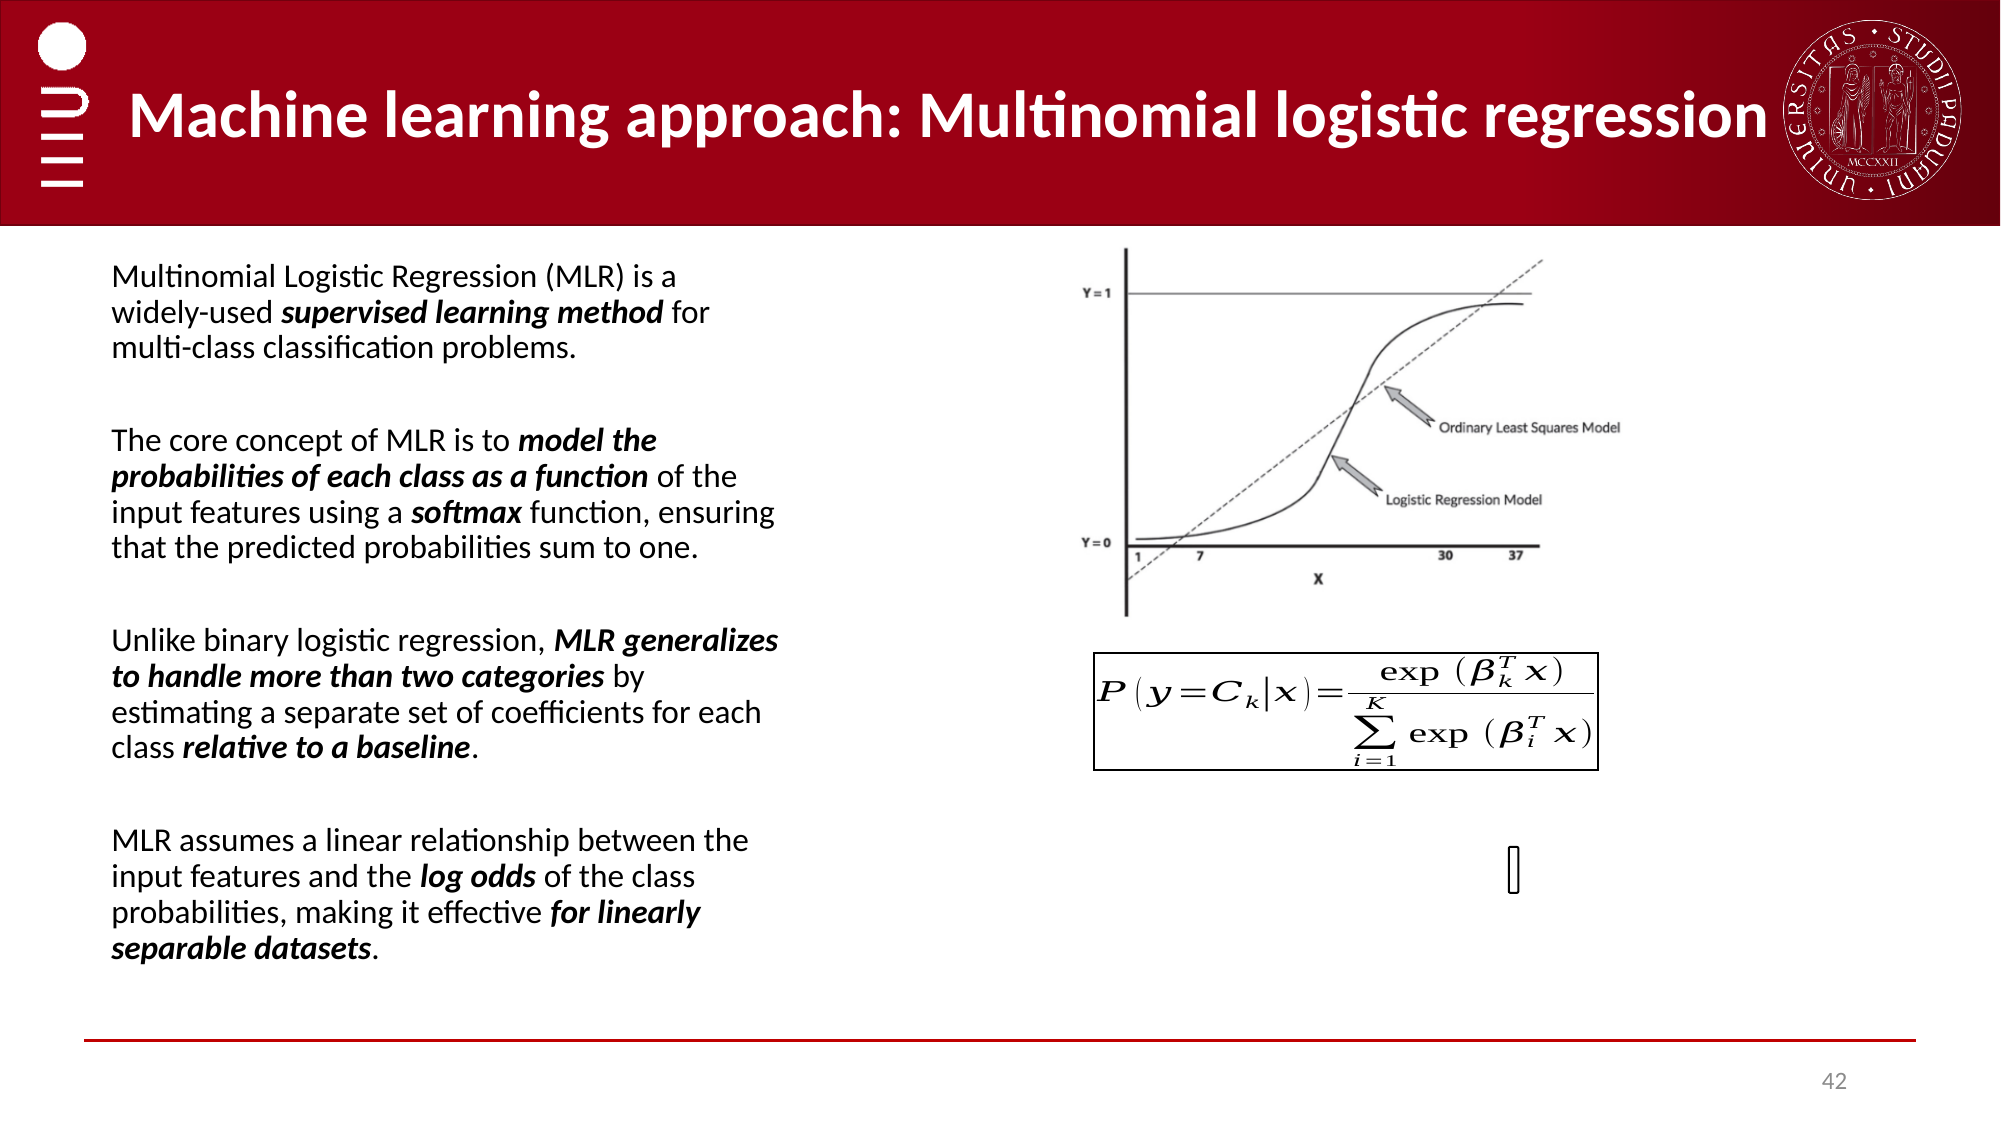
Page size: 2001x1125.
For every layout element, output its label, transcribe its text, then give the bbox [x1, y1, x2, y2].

slide_number 42 [1412, 1049, 1863, 1110]
title Machine learning approach: Multinomial logistic regression [113, 35, 1788, 196]
picture [1783, 20, 1963, 200]
list Multinomial Logistic Regression (MLR) is a widely-used supervised learning method for multi-class classification problems. The core concept of MLR is to model the probabilities of each class as a function of the input features using a softmax function, ensuring that the predicted probabilities sum to one. Unlike binary logistic regression, MLR generalizes to handle more than two categories by estimating a separate set of coefficients for each class relative to a baseline. MLR assumes a linear relationship between the input features and the log odds of the class probabilities, making it effective for linearly separable datasets. [96, 251, 795, 998]
picture [1073, 229, 1633, 639]
